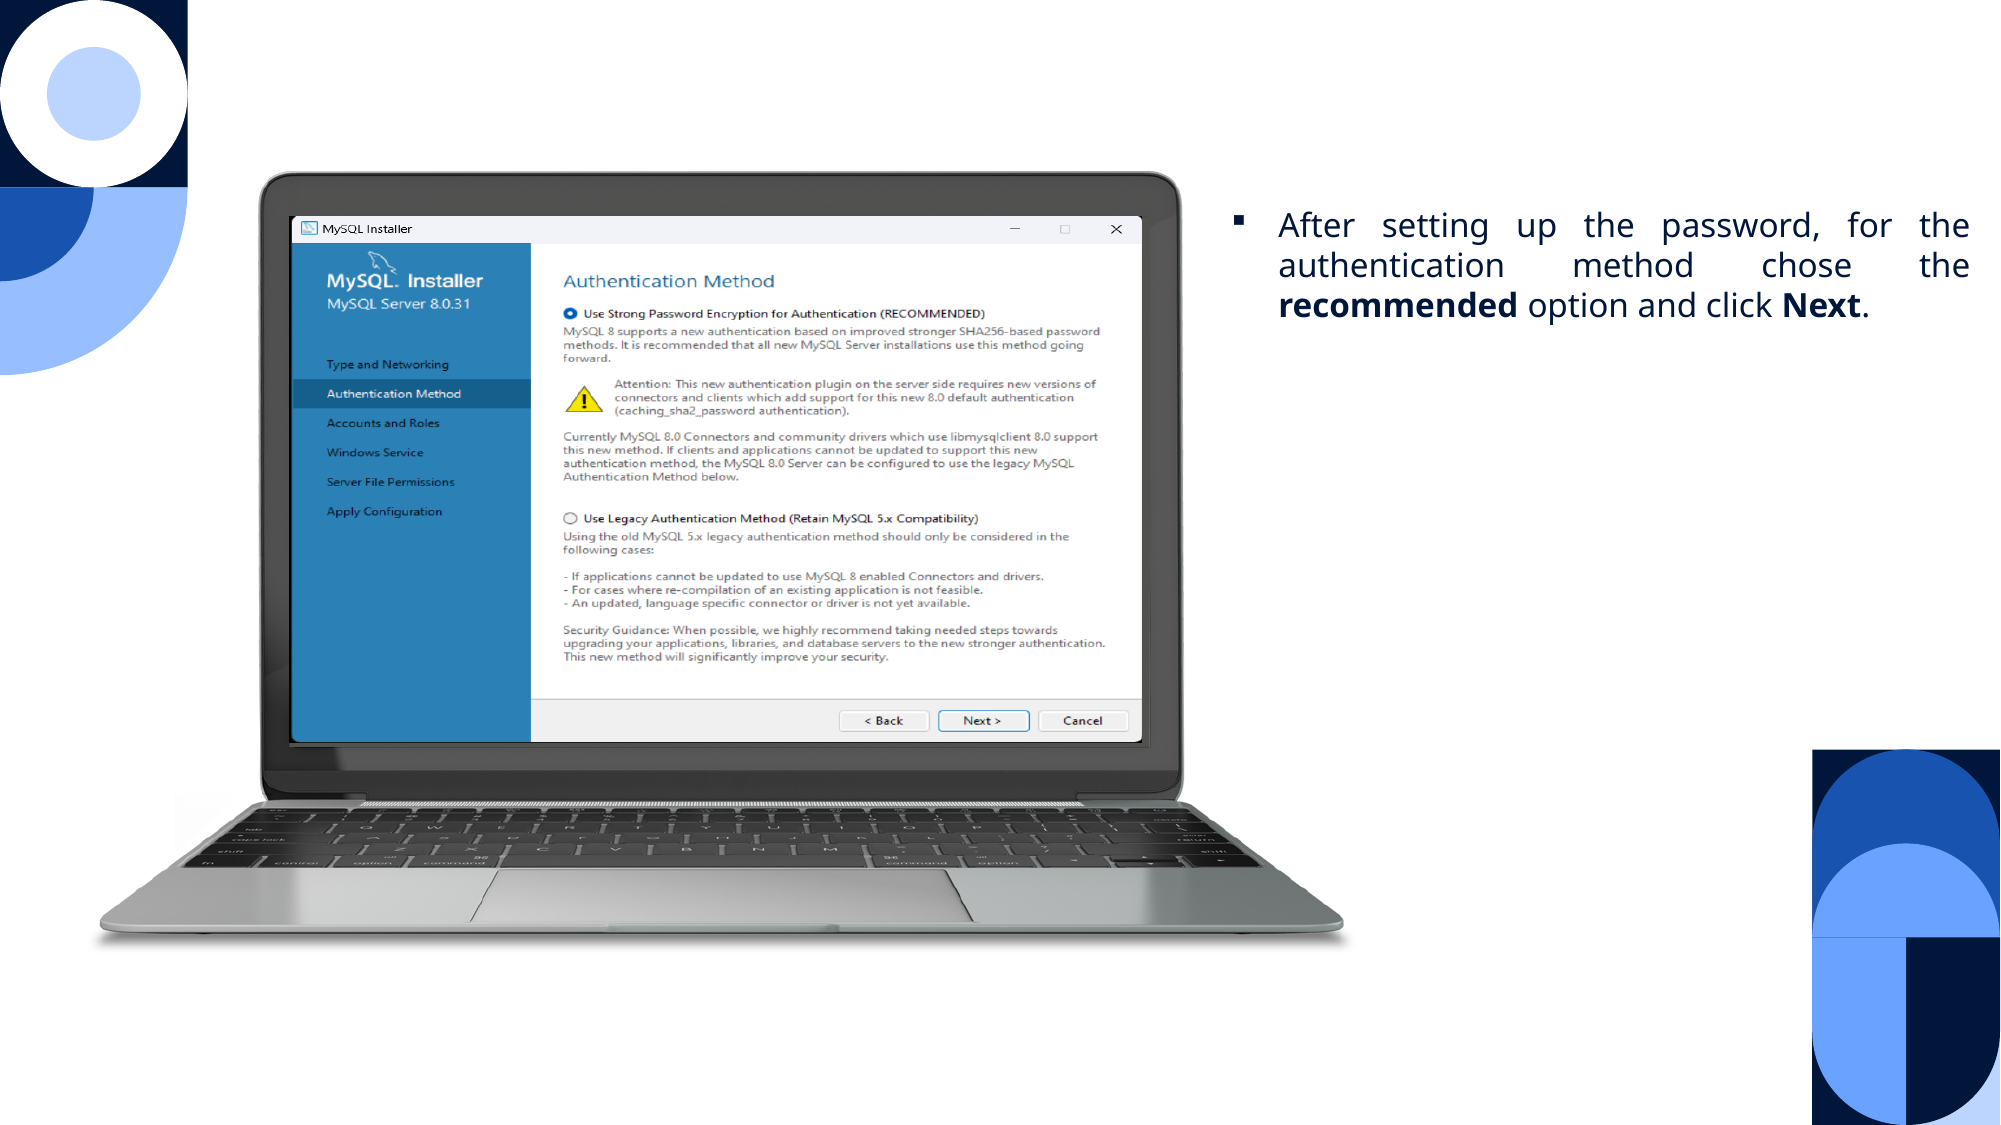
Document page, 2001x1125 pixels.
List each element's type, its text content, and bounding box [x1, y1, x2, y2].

text_box After setting up the password, for the authentication method chose the recommended option and click Next. [1358, 196, 1987, 332]
picture [86, 171, 1358, 954]
